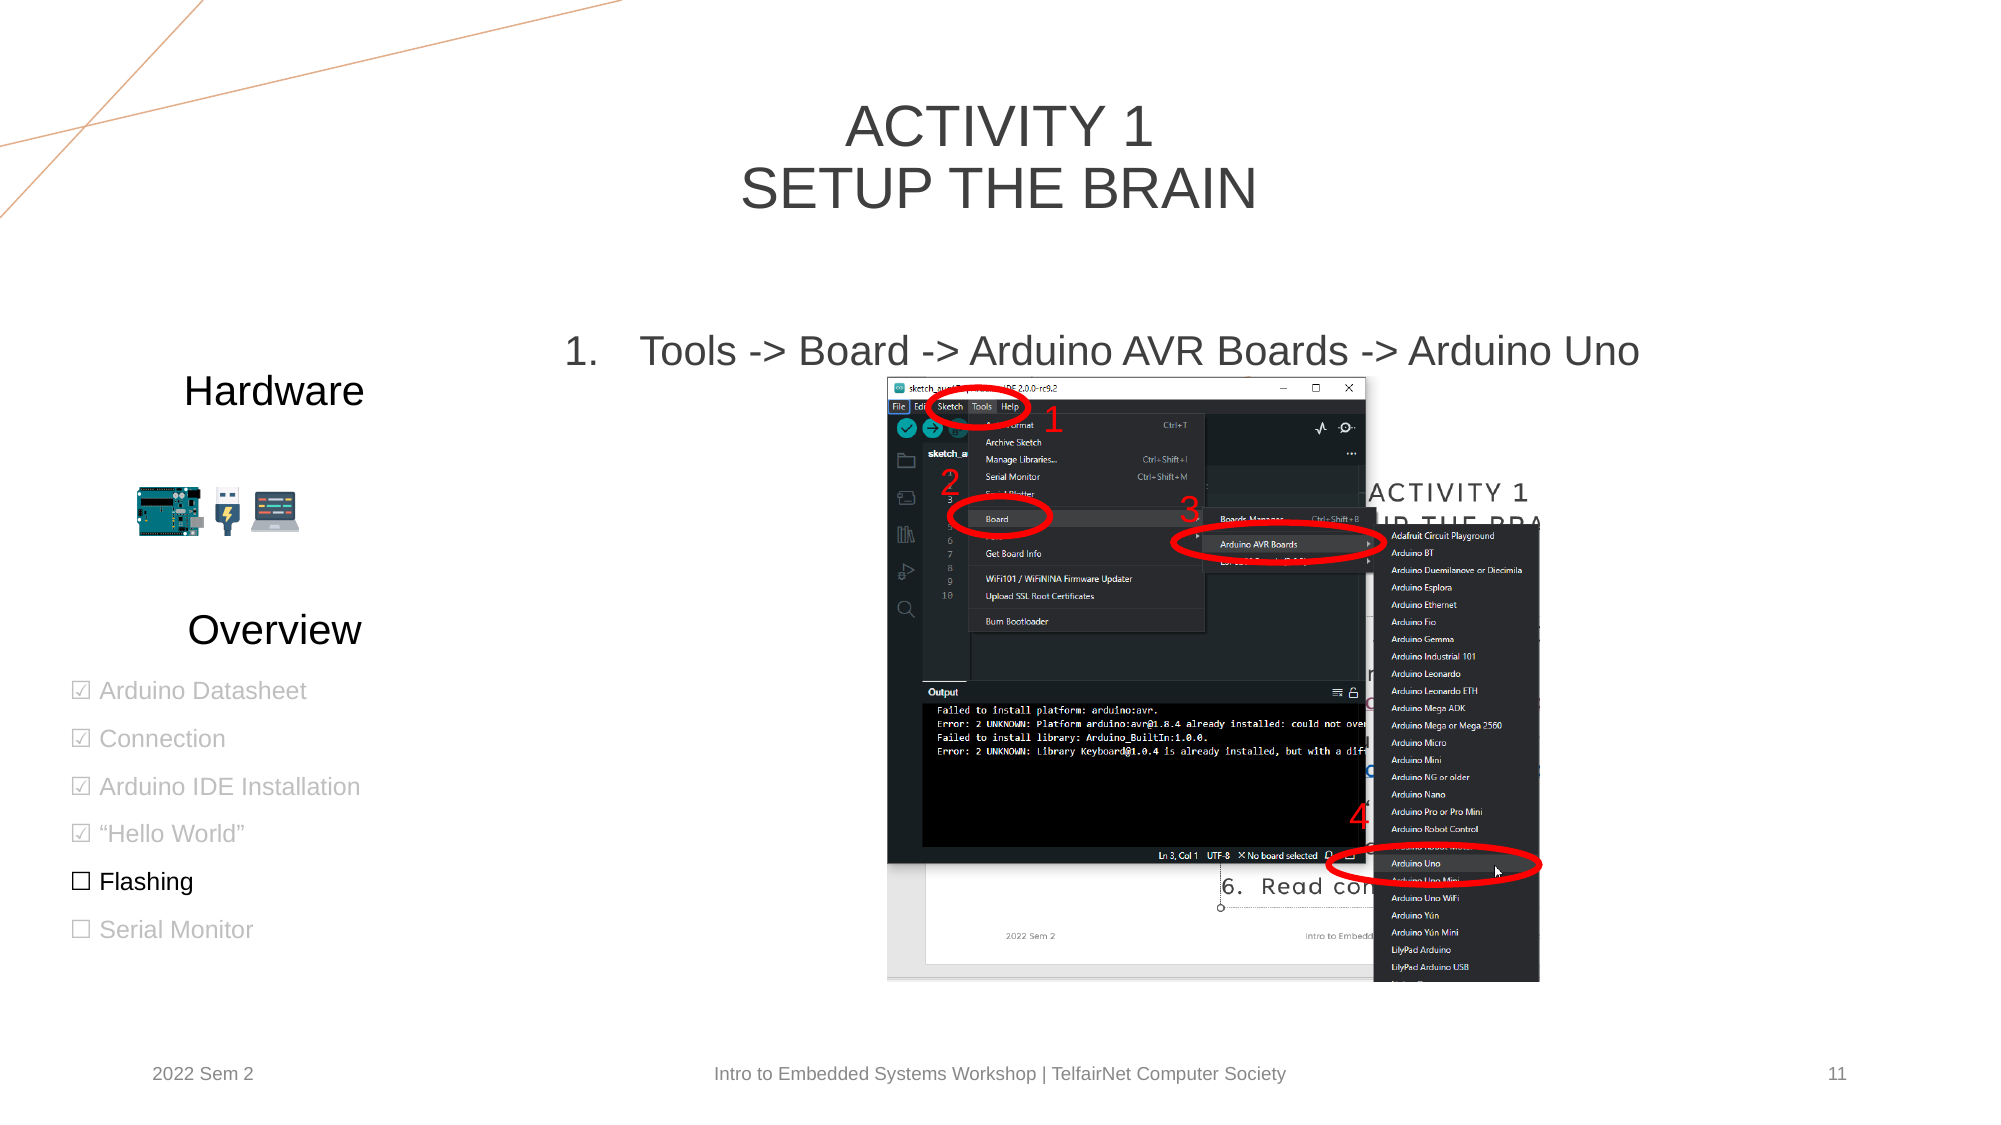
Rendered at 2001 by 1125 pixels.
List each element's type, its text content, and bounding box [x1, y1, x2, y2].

picture [887, 375, 1540, 982]
slide_number 2022 Sem 2 [137, 1042, 588, 1103]
text_box Hardware [122, 362, 427, 423]
picture [137, 487, 299, 536]
text_box ACTIVITY 1 SETUP THE BRAIN [309, 49, 1691, 268]
text_box ☑ Arduino Datasheet ☑ Connection ☑ Arduino IDE Installation ☑ “Hello World” ☐ Flashing ☐ Serial Monitor [69, 670, 480, 1019]
text_box Tools -> Board -> Arduino AVR Boards -> Arduino Uno [564, 321, 1863, 1019]
footer Intro to Embedded Systems Workshop | TelfairNet Computer Society [662, 1042, 1338, 1103]
text_box Overview [122, 600, 427, 661]
slide_number 11 [1412, 1042, 1863, 1103]
